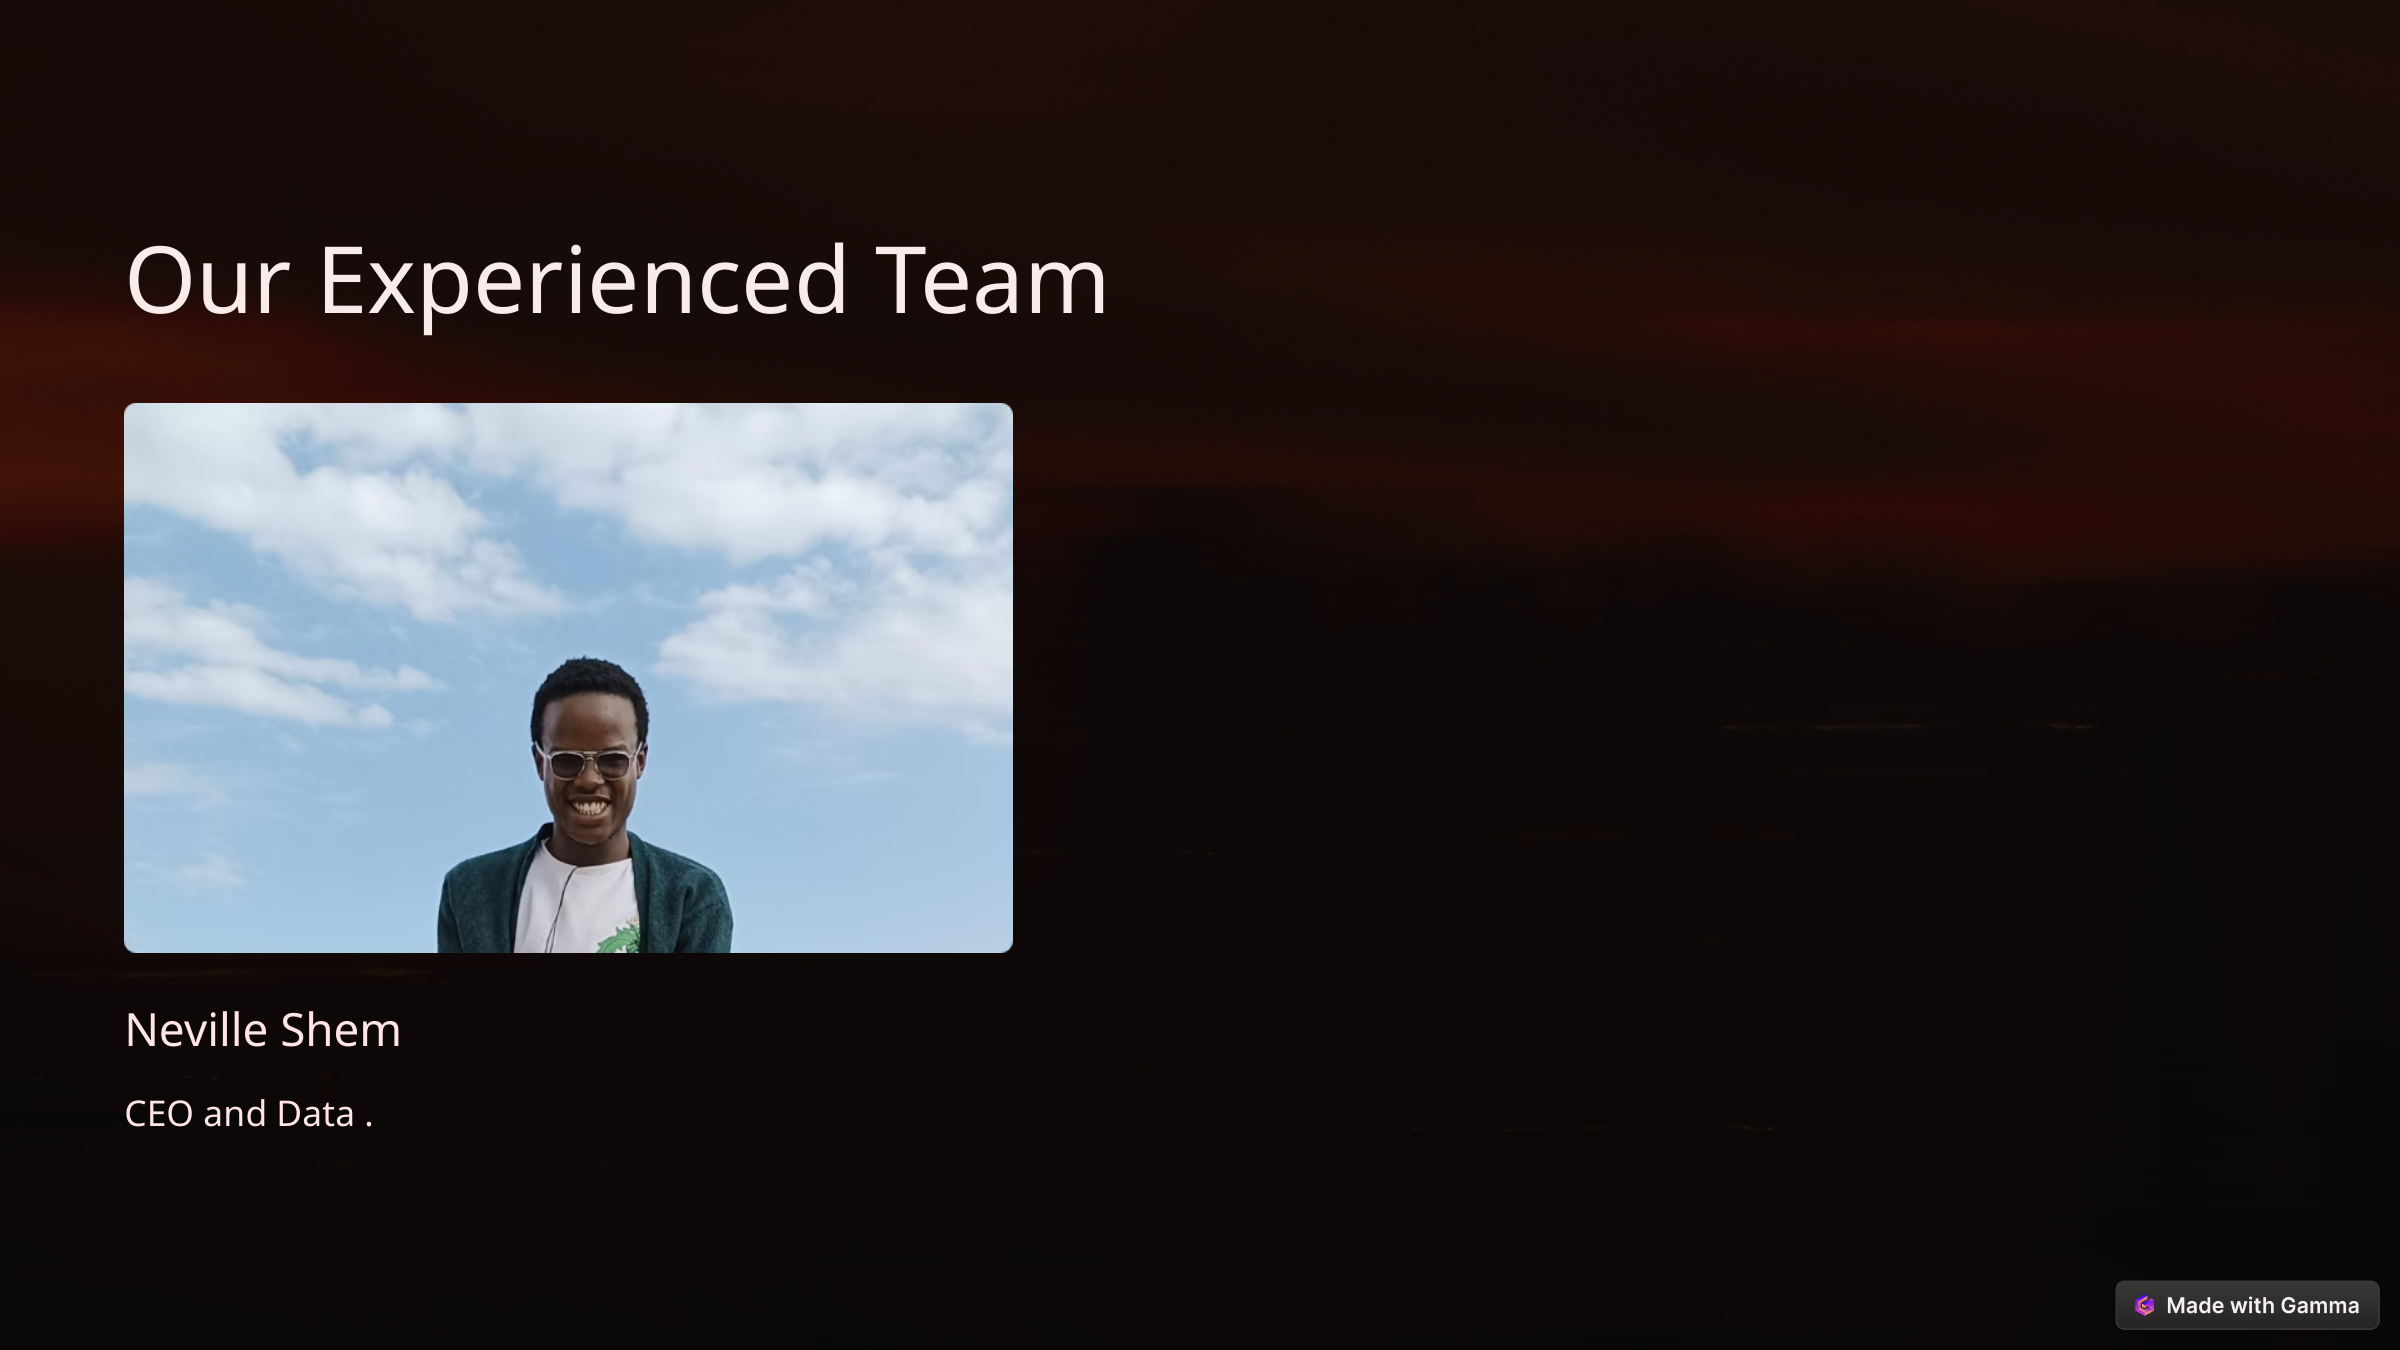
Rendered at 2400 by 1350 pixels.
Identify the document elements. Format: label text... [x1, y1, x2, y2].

picture [2106, 1271, 2389, 1339]
text_box Neville Shem [124, 997, 592, 1056]
text_box Our Experienced Team [124, 215, 1389, 333]
text_box CEO and Data . [124, 1077, 2276, 1135]
picture [124, 403, 1013, 954]
